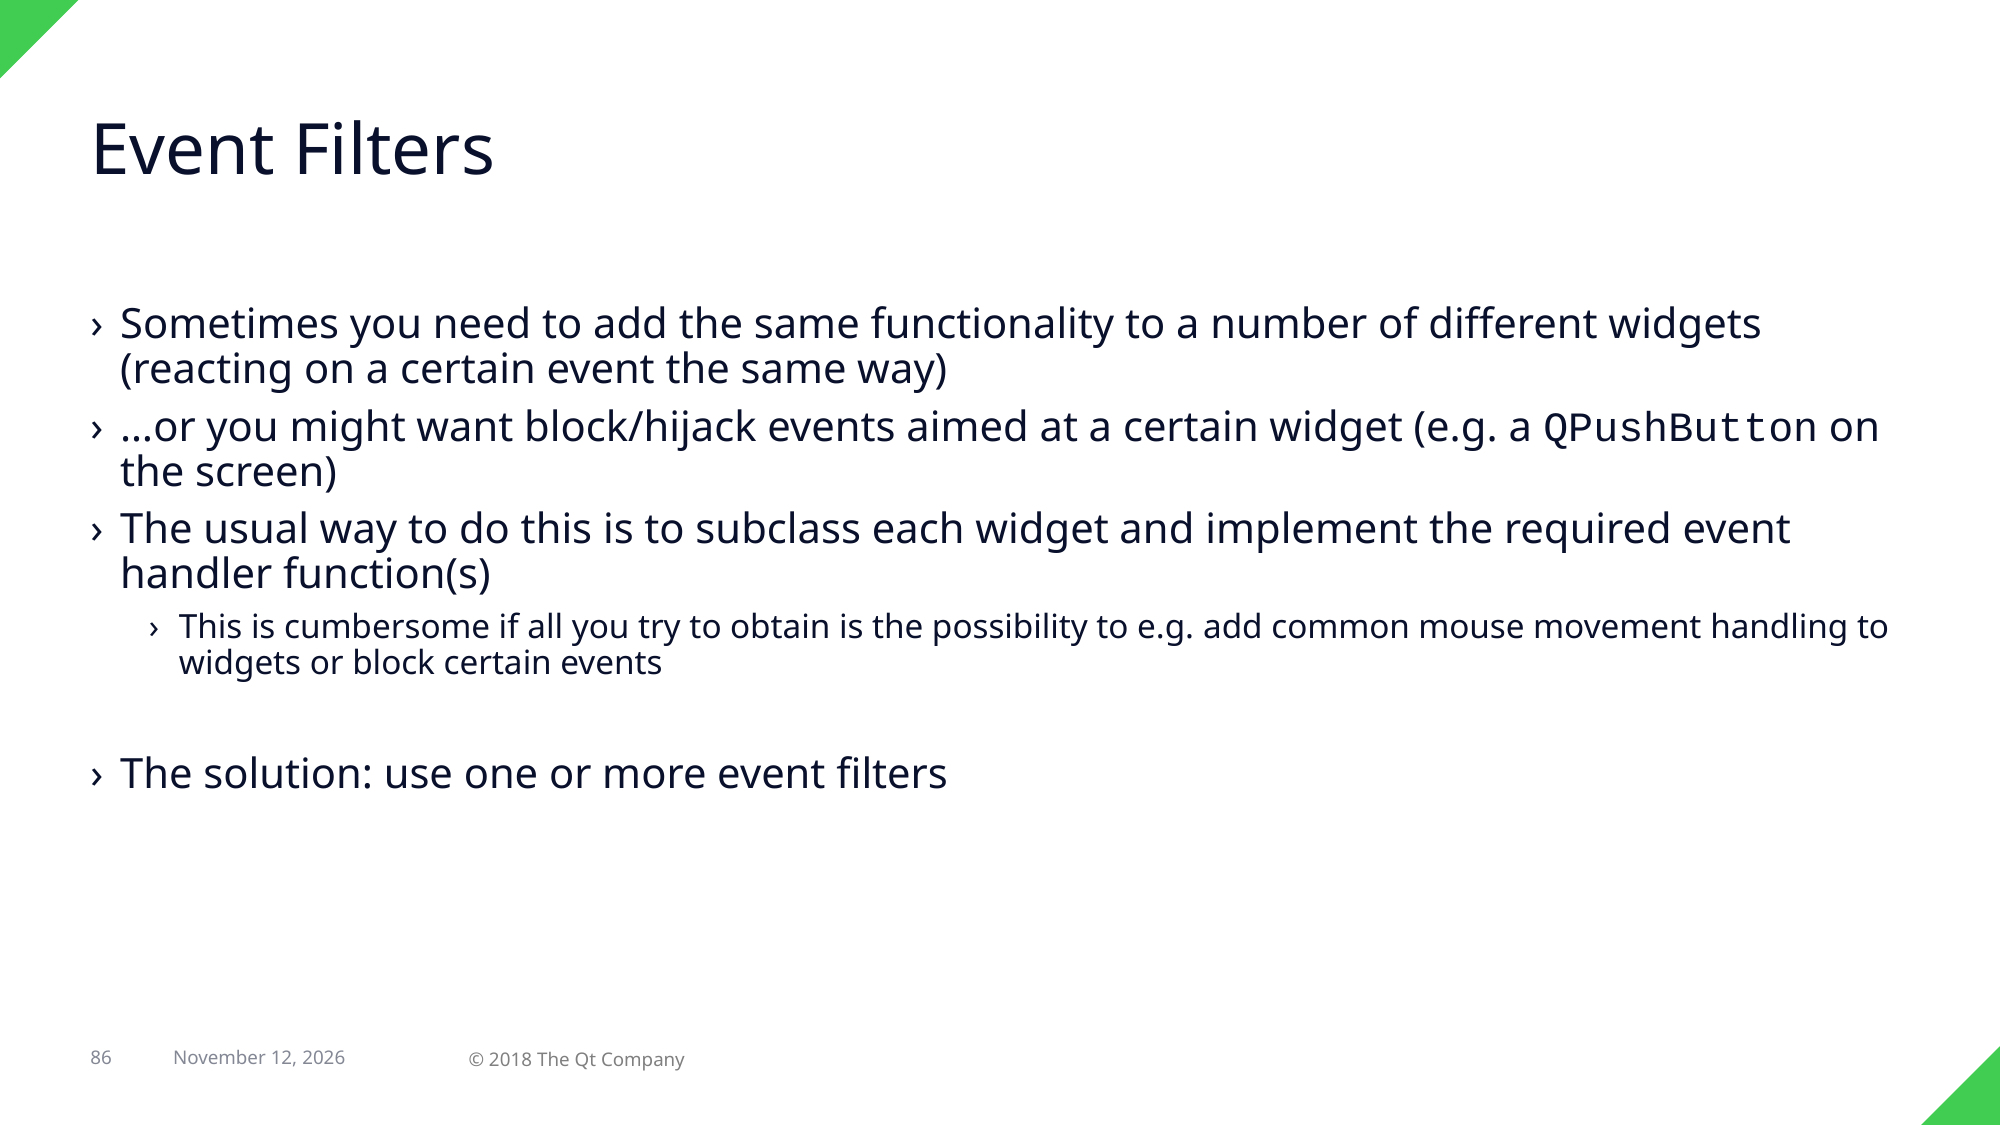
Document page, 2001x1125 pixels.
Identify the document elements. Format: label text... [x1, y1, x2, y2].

title Event Filters [90, 113, 1910, 268]
footer © 2018 The Qt Company [468, 1046, 1910, 1071]
list Sometimes you need to add the same functionality to a number of different widgets (reacting on a certain event the same way) …or you might want block/hijack events aimed at a certain widget (e.g. a QPushButton on the screen) The usual way to do this is to subclass each widget and implement the required event handler function(s) This is cumbersome if all you try to obtain is the possibility to e.g. add common mouse movement handling to widgets or block certain events The solution: use one or more event filters [90, 302, 1910, 1012]
slide_number 86 [90, 1046, 174, 1071]
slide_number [174, 1046, 468, 1071]
